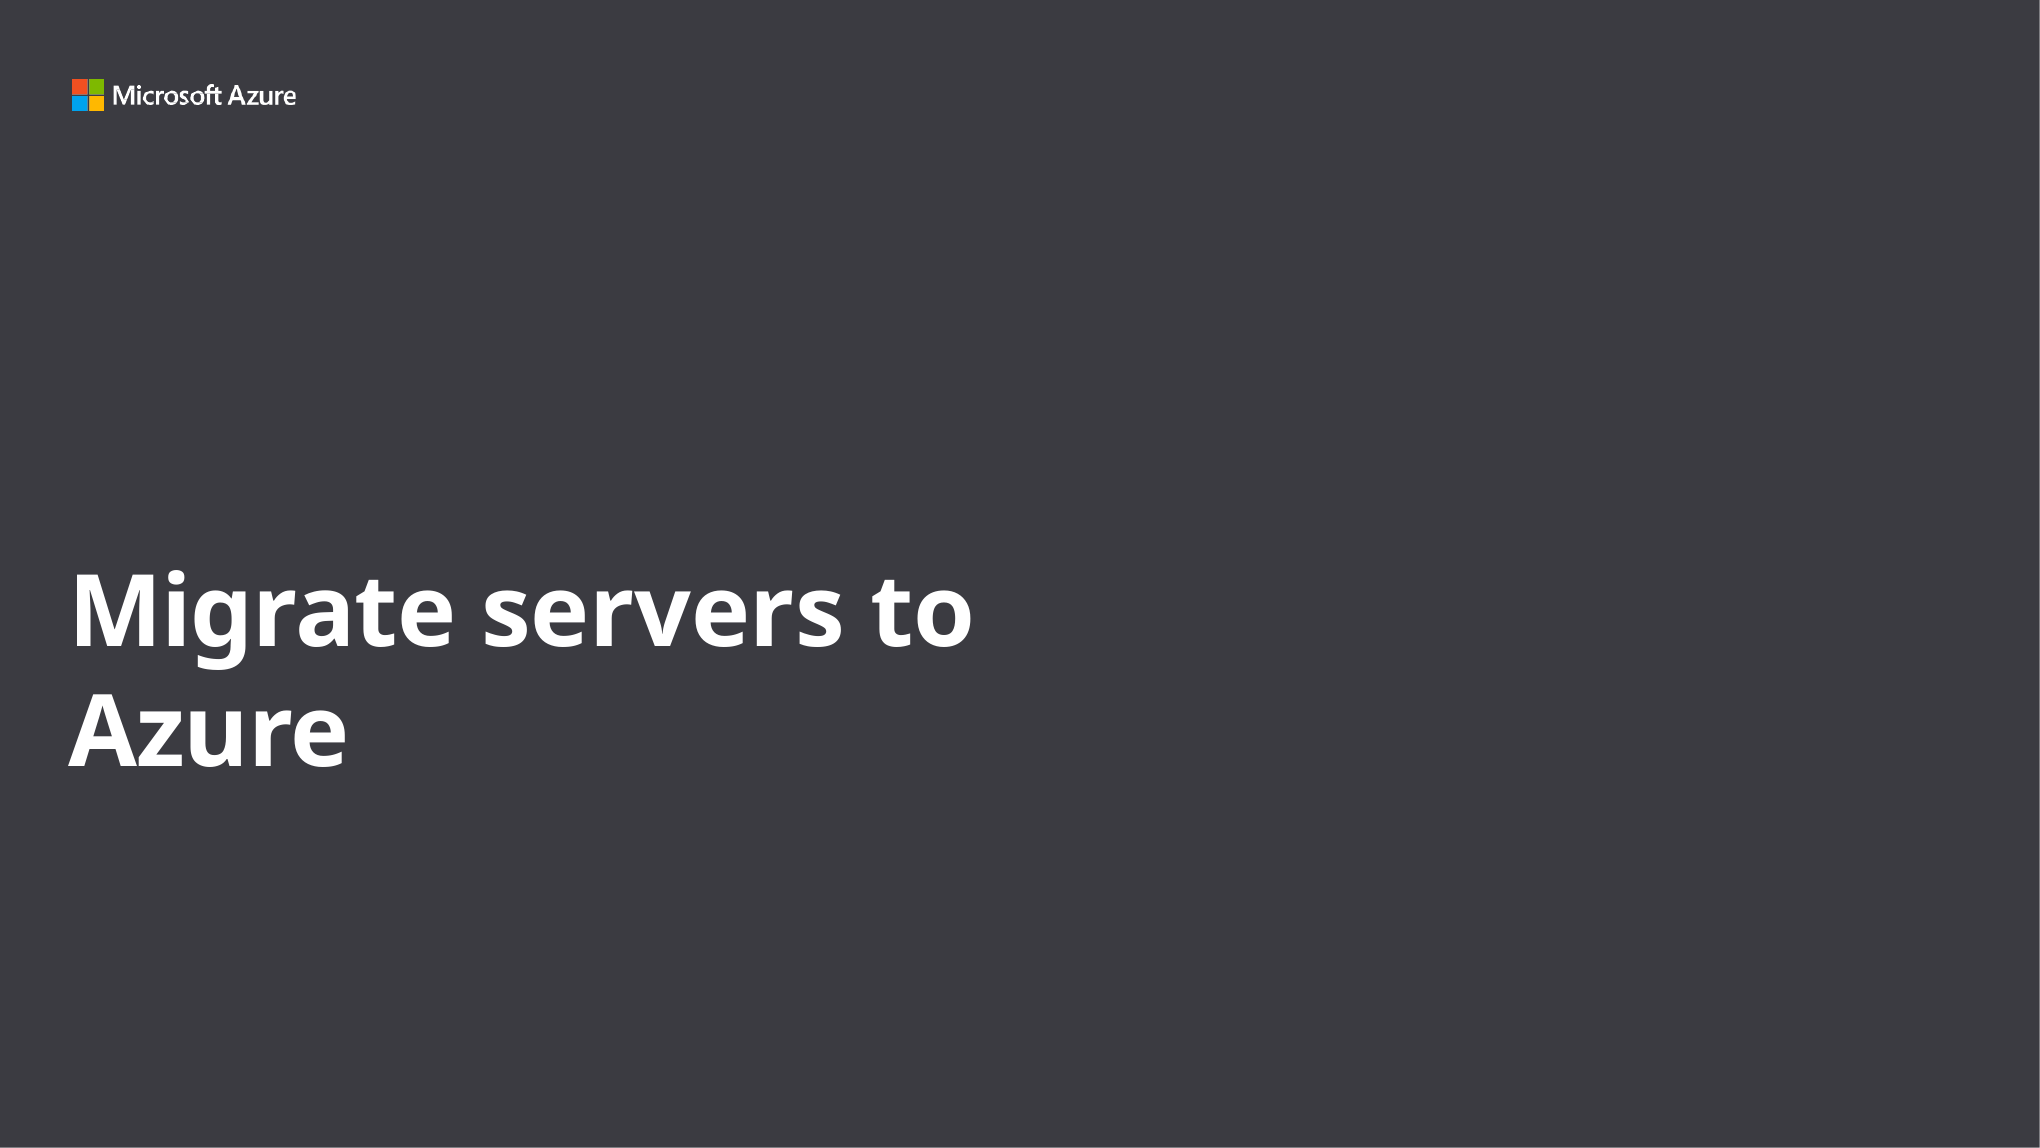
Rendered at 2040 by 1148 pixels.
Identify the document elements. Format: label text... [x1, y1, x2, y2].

text_box [0, 0, 2040, 1148]
text_box [113, 85, 135, 105]
text_box [72, 79, 104, 111]
text_box [190, 84, 222, 105]
text_box [227, 85, 296, 105]
title Migrate servers to Azure [66, 544, 1164, 787]
text_box [156, 90, 189, 105]
text_box [142, 90, 154, 105]
text_box [137, 90, 141, 105]
